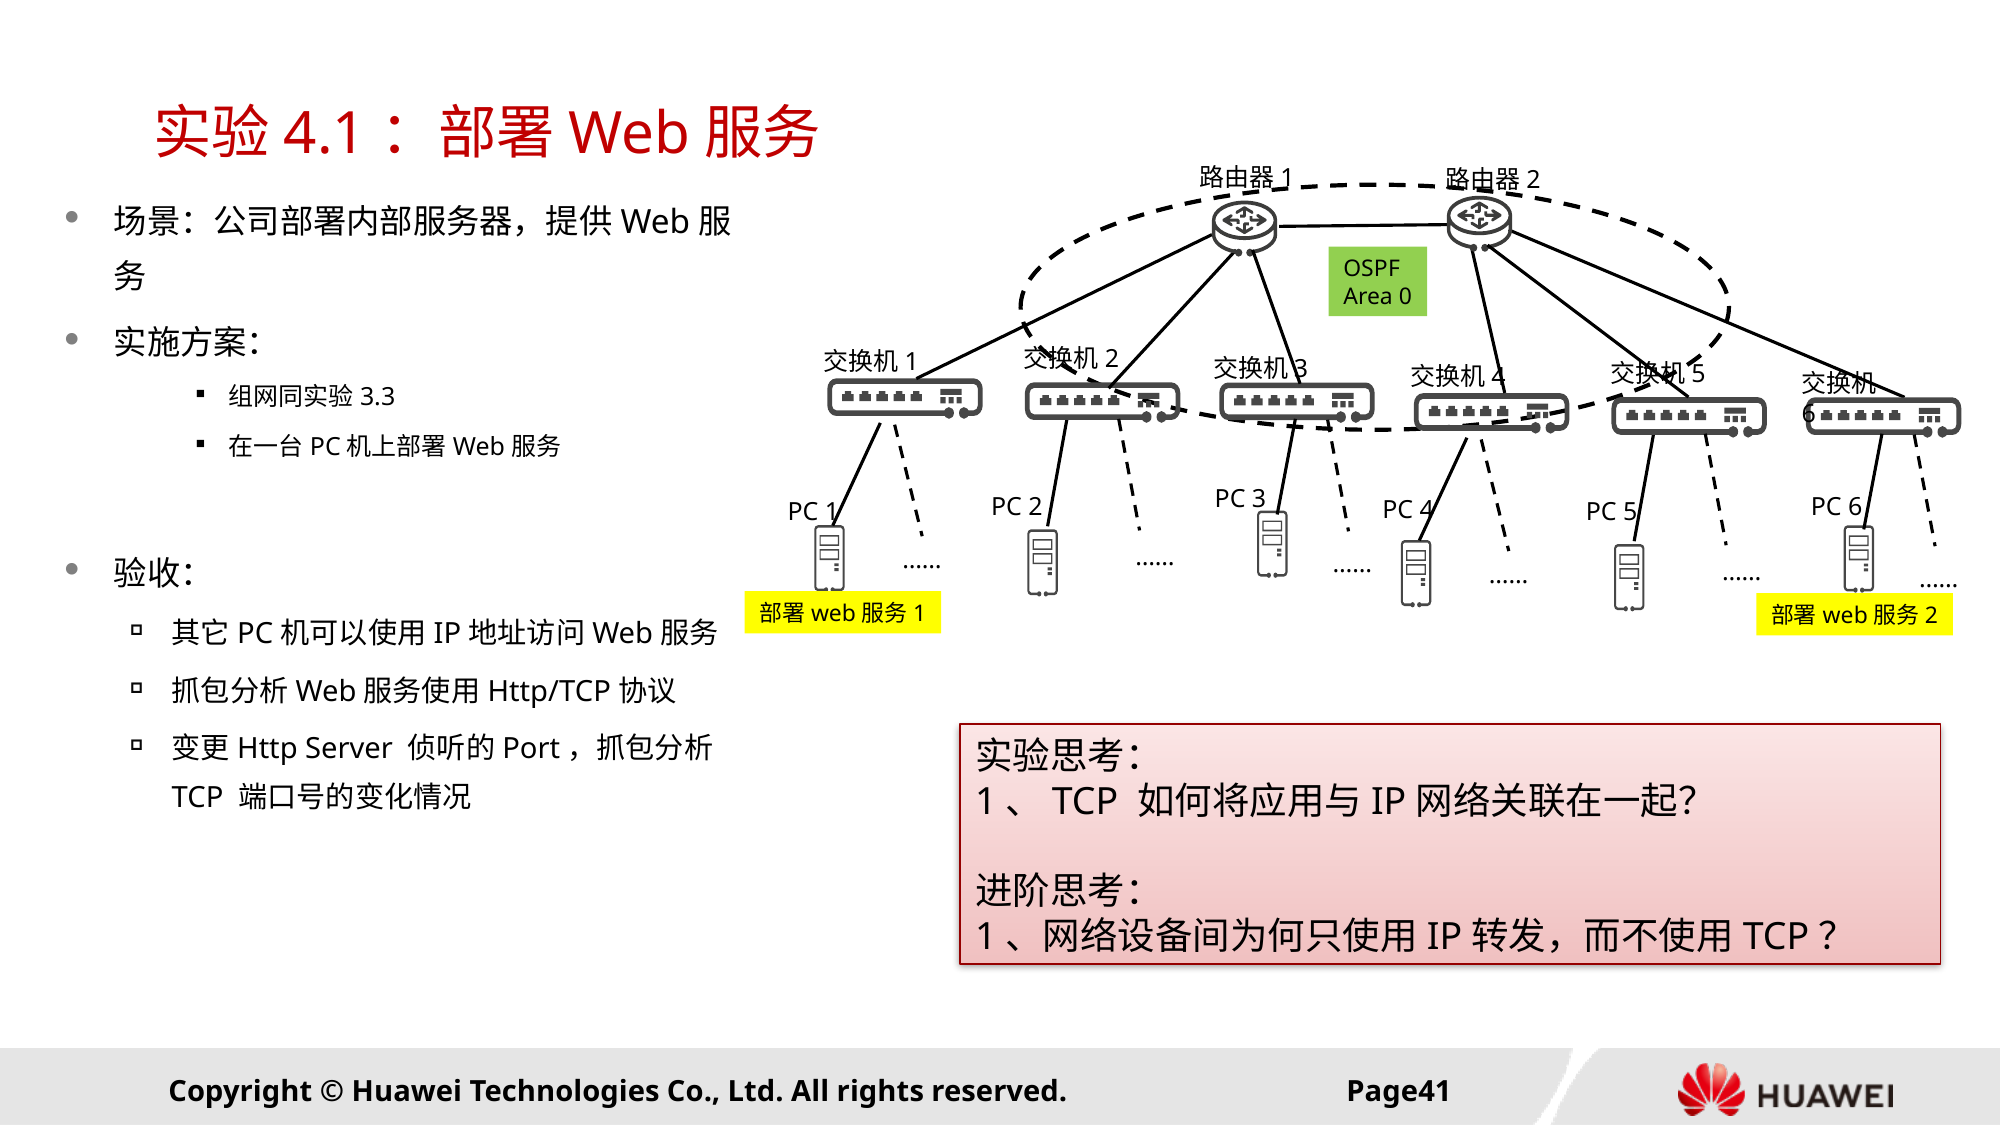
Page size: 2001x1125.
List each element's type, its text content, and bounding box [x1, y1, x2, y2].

title 实验4.1：部署Web服务 [139, 58, 1832, 177]
list 场景：公司部署内部服务器，提供Web服务 实施方案： 组网同实验3.3 在一台PC机上部署Web服务 验收： 其它PC机可以使用IP地址访问Web服务 抓包分析Web服务使用Http/TCP协议 变更Http Server 侦听的Port，抓包分析TCP 端口号的变化情况 [50, 177, 772, 1067]
picture [0, 1048, 2000, 1125]
text_box 部署web服务1 [744, 591, 942, 634]
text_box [770, 154, 1975, 612]
text_box 实验思考： 1、TCP 如何将应用与IP网络关联在一起？ 进阶思考： 1、网络设备间为何只使用IP转发，而不使用TCP？ [959, 723, 1941, 965]
slide_number Page40 [1333, 1065, 1469, 1115]
text_box 部署web服务2 [1756, 621, 1953, 636]
